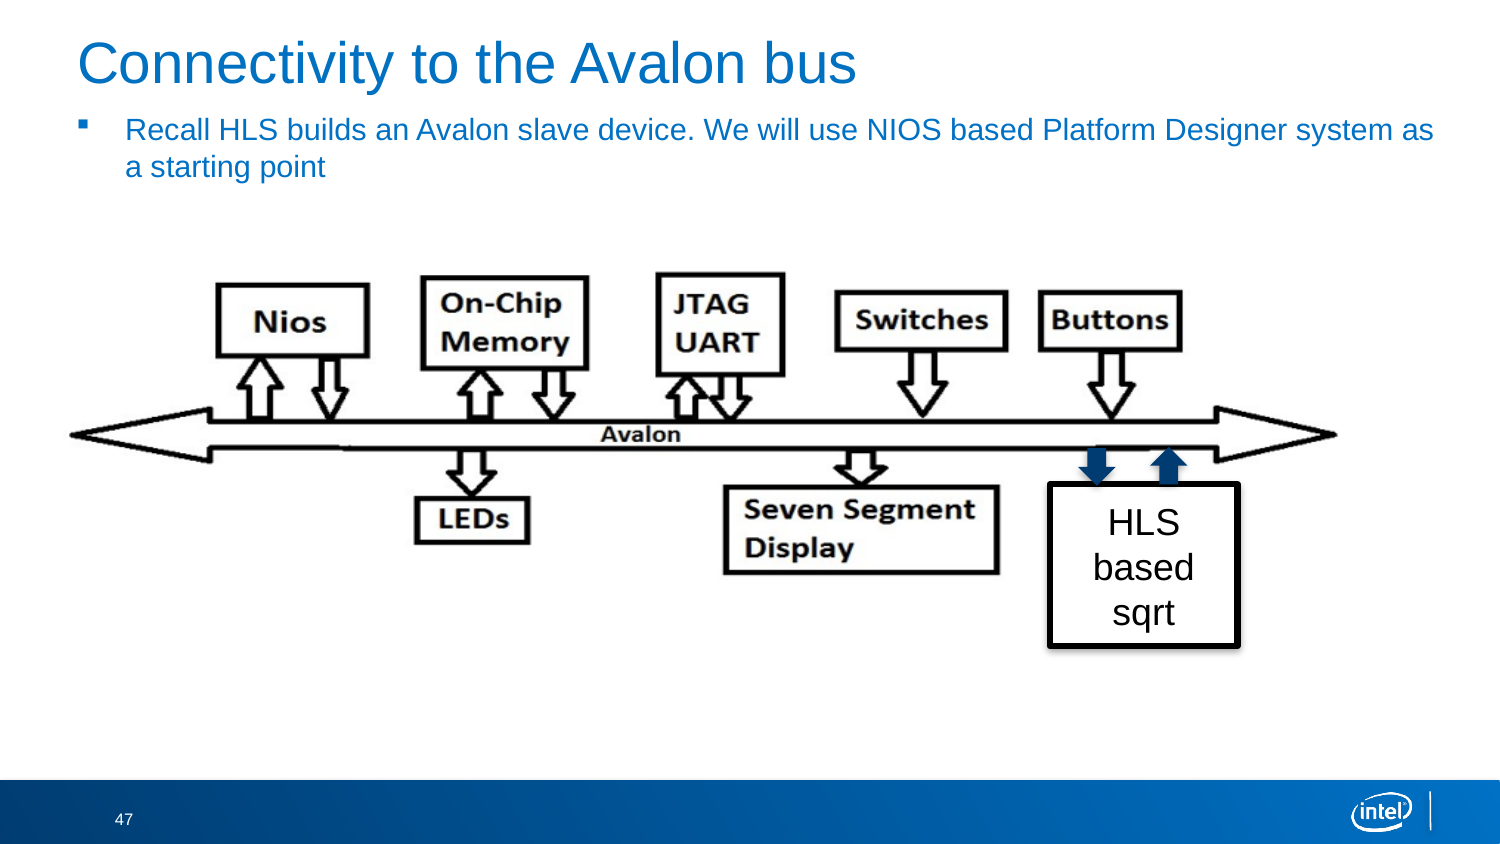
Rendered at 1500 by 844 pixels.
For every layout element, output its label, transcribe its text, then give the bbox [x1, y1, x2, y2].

title Connectivity to the Avalon bus [77, 12, 1455, 109]
list Recall HLS builds an Avalon slave device. We will use NIOS based Platform Designer system as a starting point [76, 110, 1457, 185]
picture [37, 259, 1363, 585]
slide_number 47 [19, 801, 134, 837]
picture [1351, 792, 1412, 832]
text_box HLS based sqrt [1049, 594, 1238, 647]
